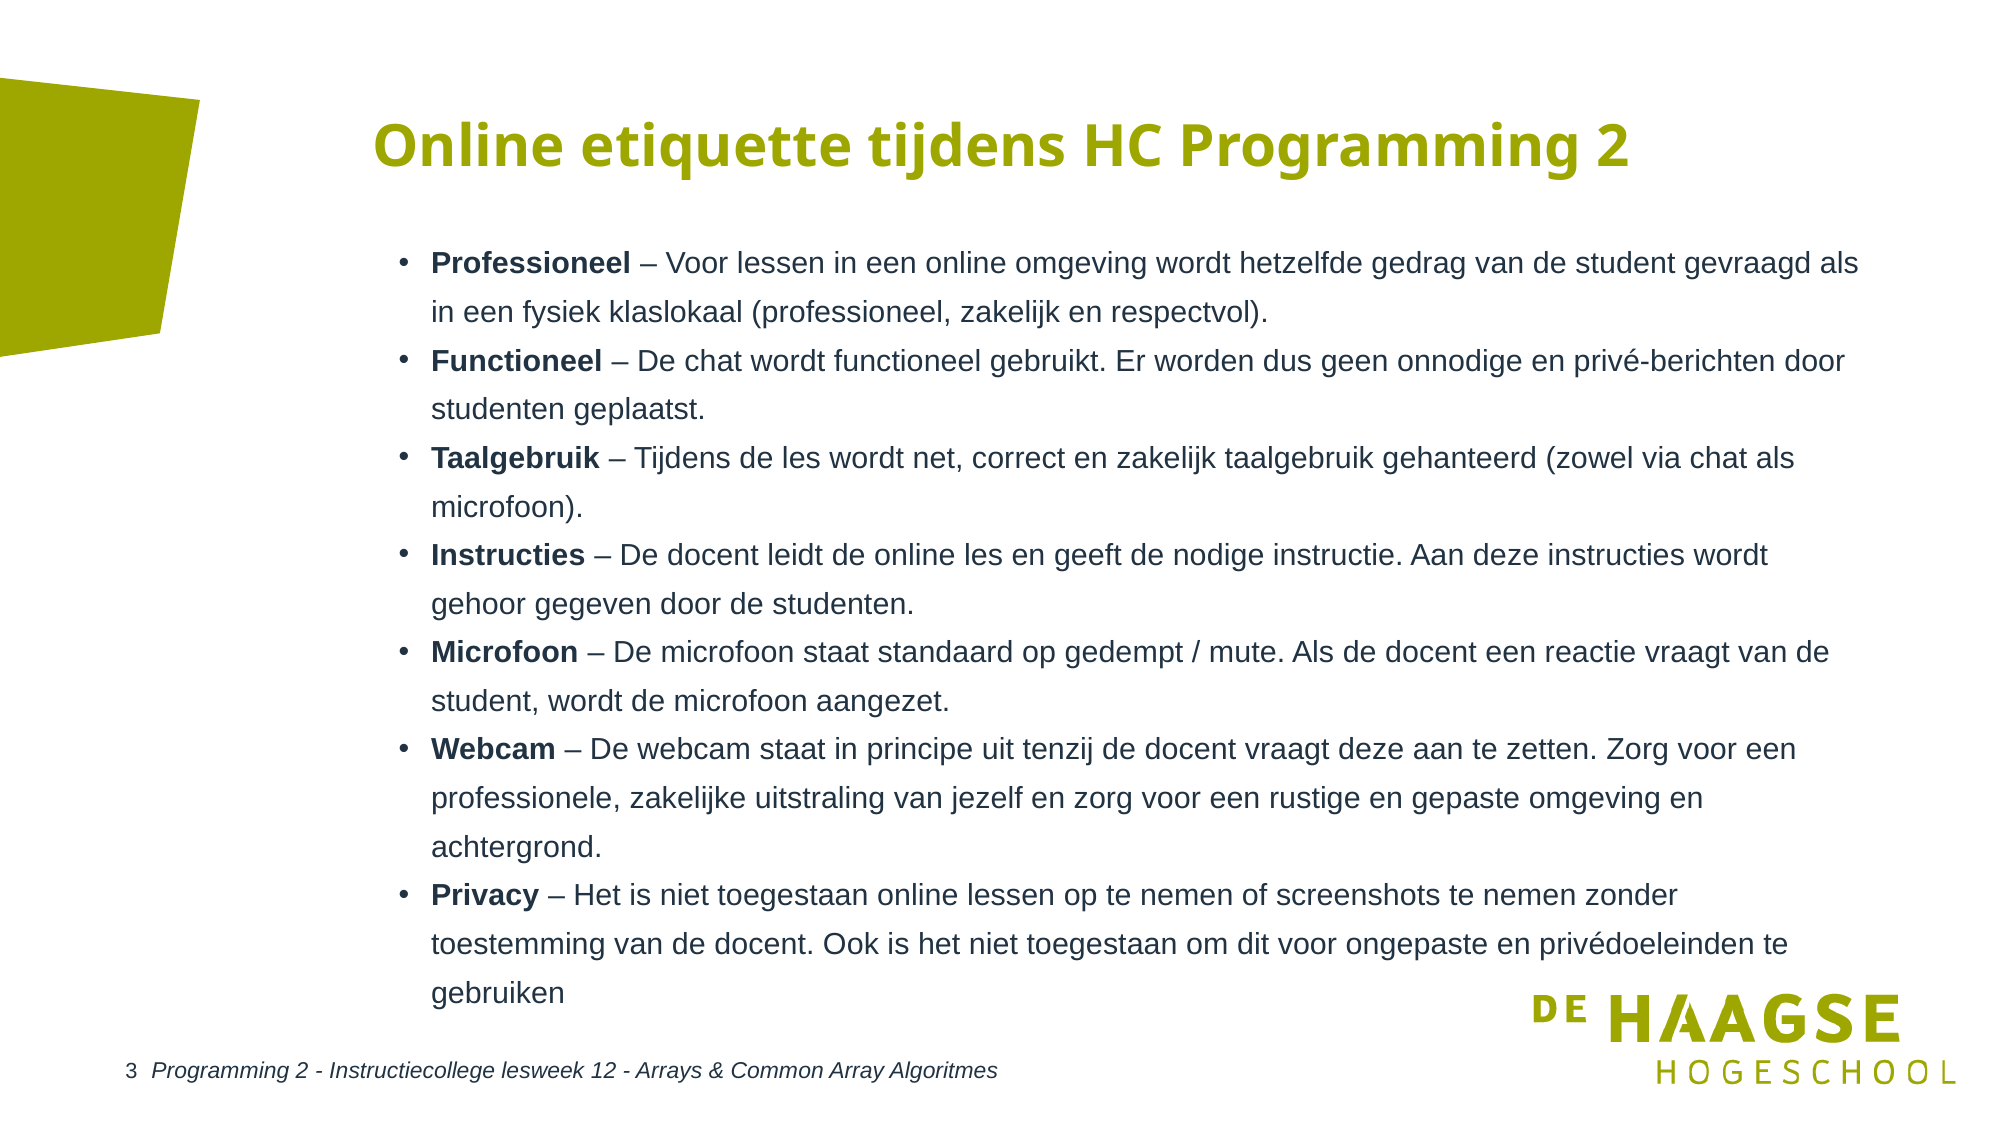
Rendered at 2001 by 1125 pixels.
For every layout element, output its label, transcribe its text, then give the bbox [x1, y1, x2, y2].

slide_number 3 [43, 1052, 138, 1081]
title Online etiquette tijdens HC Programming 2 [372, 45, 2000, 180]
footer Programming 2 - Instructiecollege lesweek 12 - Arrays & Common Array Algoritmes [149, 1050, 1386, 1082]
picture [1507, 968, 1981, 1109]
list Professioneel – Voor lessen in een online omgeving wordt hetzelfde gedrag van de student gevraagd als in een fysiek klaslokaal (professioneel, zakelijk en respectvol). Functioneel – De chat wordt functioneel gebruikt. Er worden dus geen onnodige en privé-berichten door studenten geplaatst. Taalgebruik – Tijdens de les wordt net, correct en zakelijk taalgebruik gehanteerd (zowel via chat als microfoon). Instructies – De docent leidt de online les en geeft de nodige instructie. Aan deze instructies wordt gehoor gegeven door de studenten. Microfoon – De microfoon staat standaard op gedempt / mute. Als de docent een reactie vraagt van de student, wordt de microfoon aangezet. Webcam – De webcam staat in principe uit tenzij de docent vraagt deze aan te zetten. Zorg voor een professionele, zakelijke uitstraling van jezelf en zorg voor een rustige en gepaste omgeving en achtergrond. Privacy – Het is niet toegestaan online lessen op te nemen of screenshots te nemen zonder toestemming van de docent. Ook is het niet toegestaan om dit voor ongepaste en privédoeleinden te gebruiken [383, 223, 1878, 1028]
